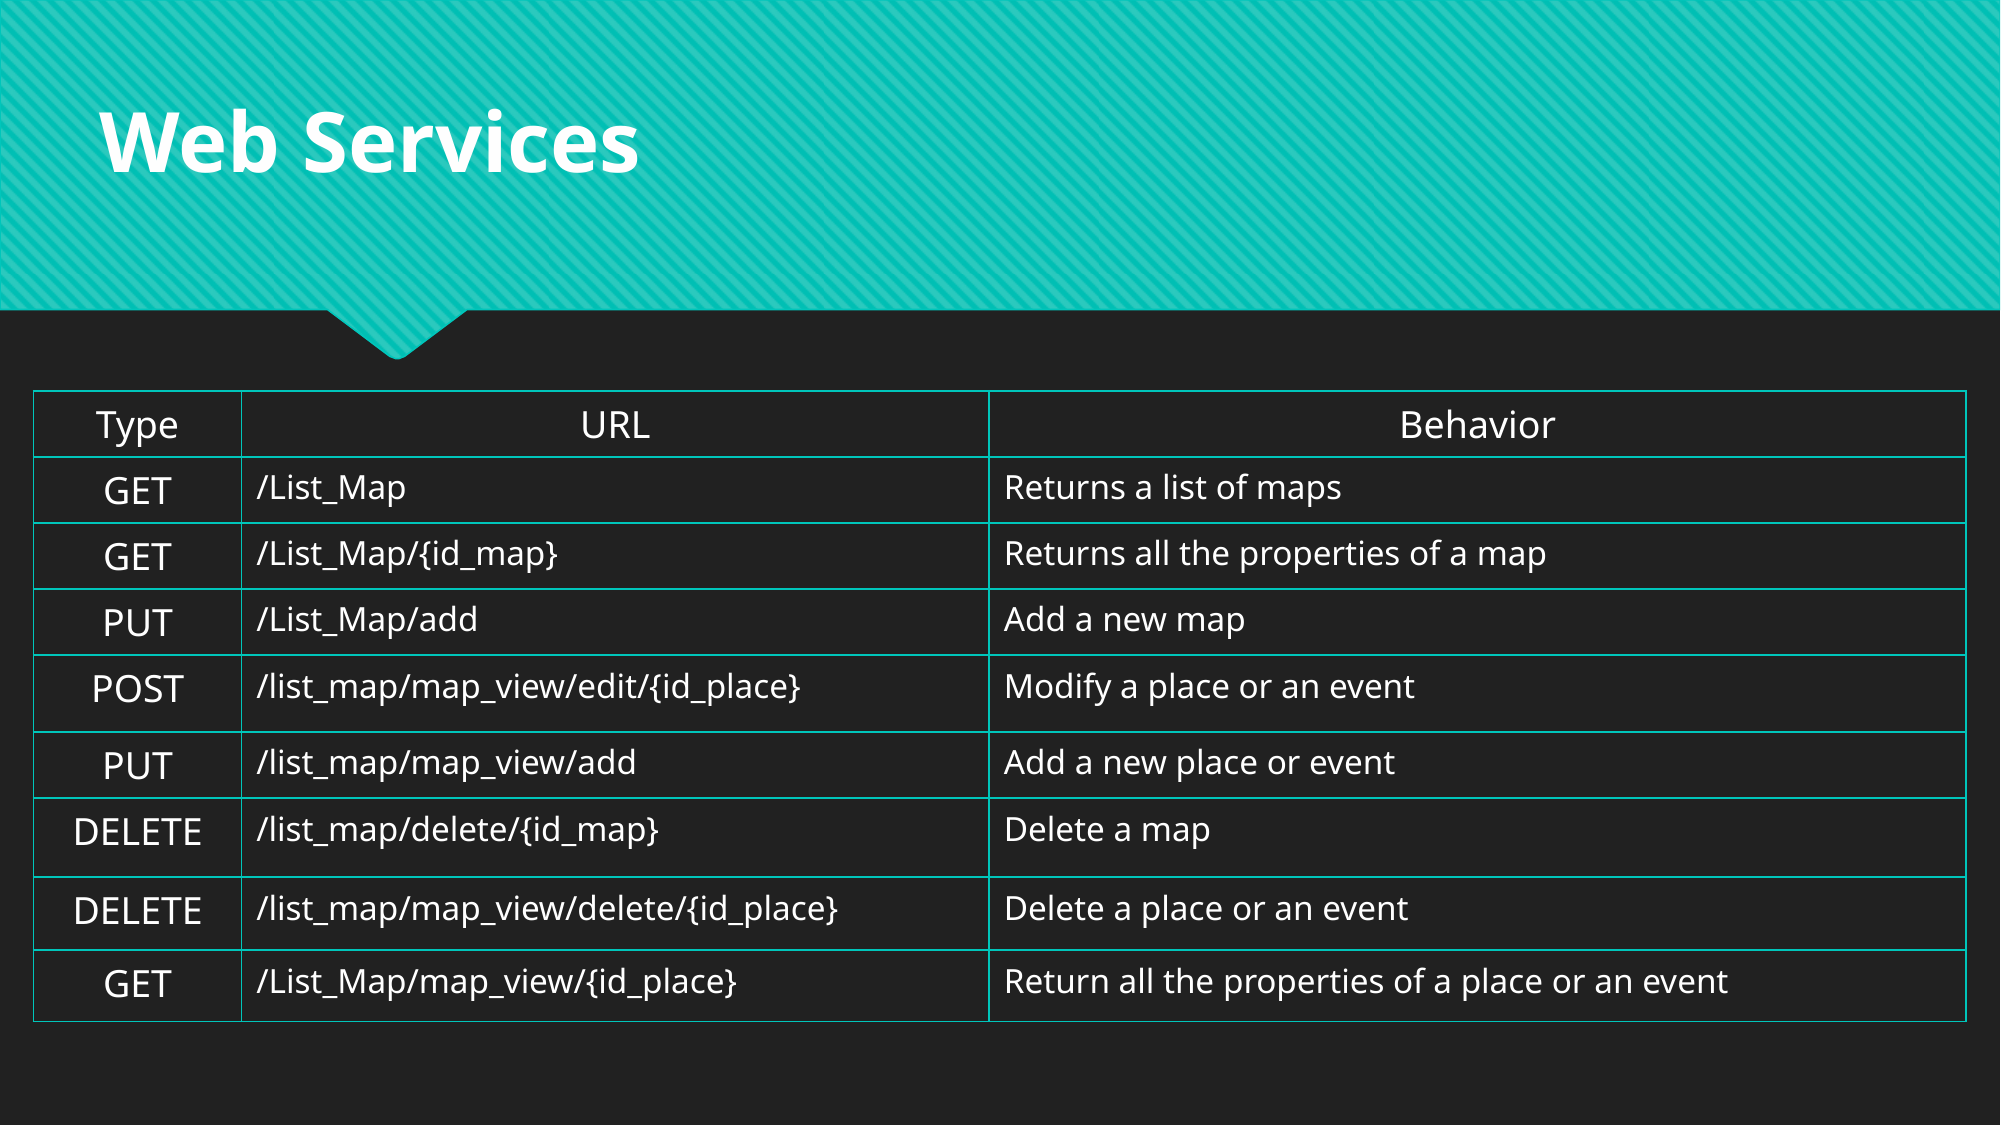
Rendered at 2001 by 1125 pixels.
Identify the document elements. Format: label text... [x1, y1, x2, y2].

text_box Web Services [99, 44, 1900, 233]
table_cell /list_map/map_view/edit/{id_place} [242, 656, 988, 731]
table_cell Delete a place or an event [990, 878, 1965, 949]
table_cell GET [34, 524, 241, 588]
table_cell /list_map/map_view/add [242, 733, 988, 797]
table_cell Delete a map [990, 799, 1965, 876]
table_cell DELETE [34, 799, 241, 876]
table_cell DELETE [34, 878, 241, 949]
table_cell /List_Map/add [242, 590, 988, 654]
table_header Behavior [990, 392, 1965, 456]
table_cell Add a new place or event [990, 733, 1965, 797]
table_cell /List_Map [242, 458, 988, 522]
table_cell Returns a list of maps [990, 458, 1965, 522]
table_cell PUT [34, 733, 241, 797]
table_cell Modify a place or an event [990, 656, 1965, 731]
table_cell Return all the properties of a place or an event [990, 951, 1965, 1021]
table_cell /List_Map/map_view/{id_place} [242, 951, 988, 1021]
table_cell Returns all the properties of a map [990, 524, 1965, 588]
table_cell /list_map/delete/{id_map} [242, 799, 988, 876]
table_cell POST [34, 656, 241, 731]
table_cell PUT [34, 590, 241, 654]
table_header URL [242, 392, 988, 456]
table_header Type [34, 392, 241, 456]
table_cell GET [34, 951, 241, 1021]
table_cell /List_Map/{id_map} [242, 524, 988, 588]
table_cell Add a new map [990, 590, 1965, 654]
table_cell GET [34, 458, 241, 522]
table_cell /list_map/map_view/delete/{id_place} [242, 878, 988, 949]
